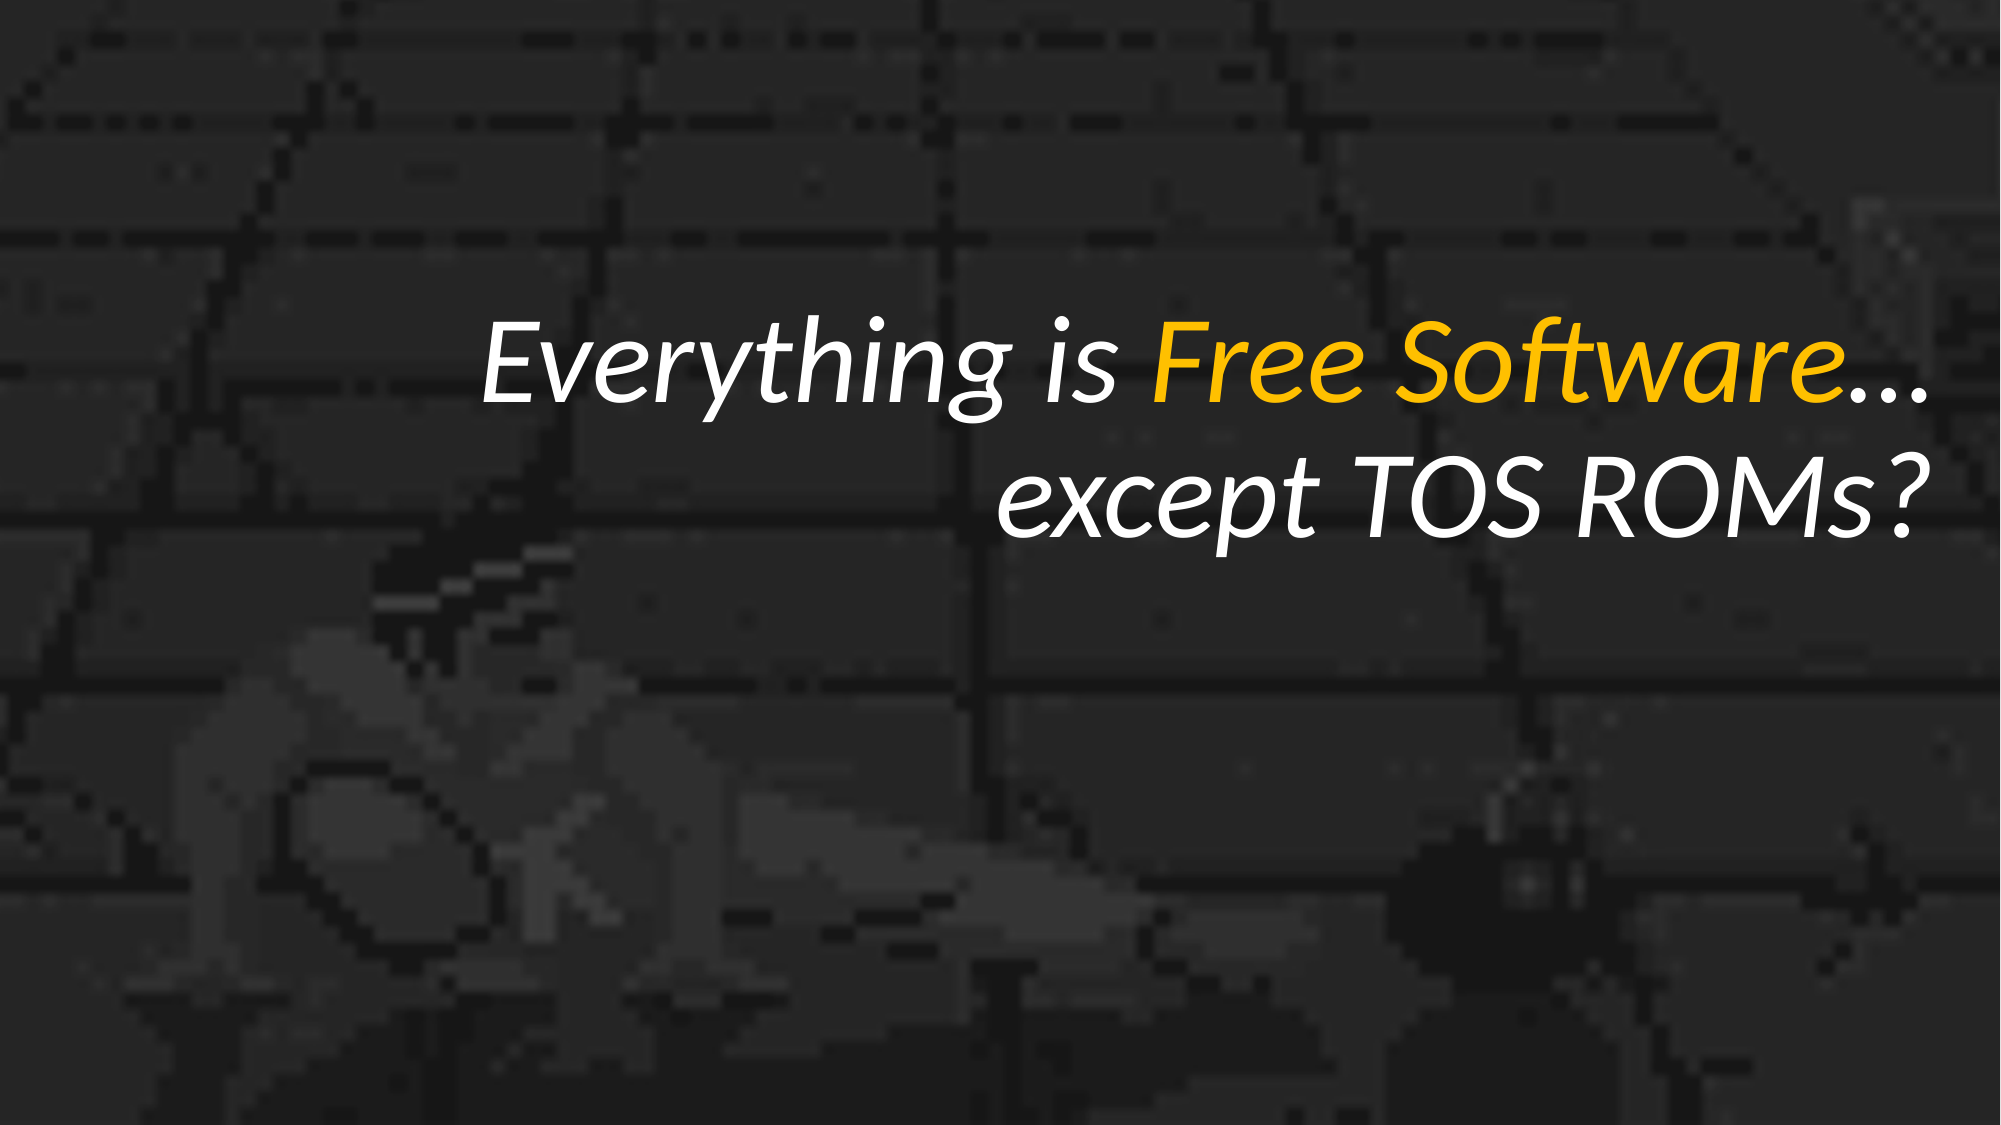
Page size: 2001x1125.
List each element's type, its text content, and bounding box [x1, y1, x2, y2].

picture [0, 0, 2001, 1125]
list Everything is Free Software… except TOS ROMs? [371, 287, 1950, 603]
